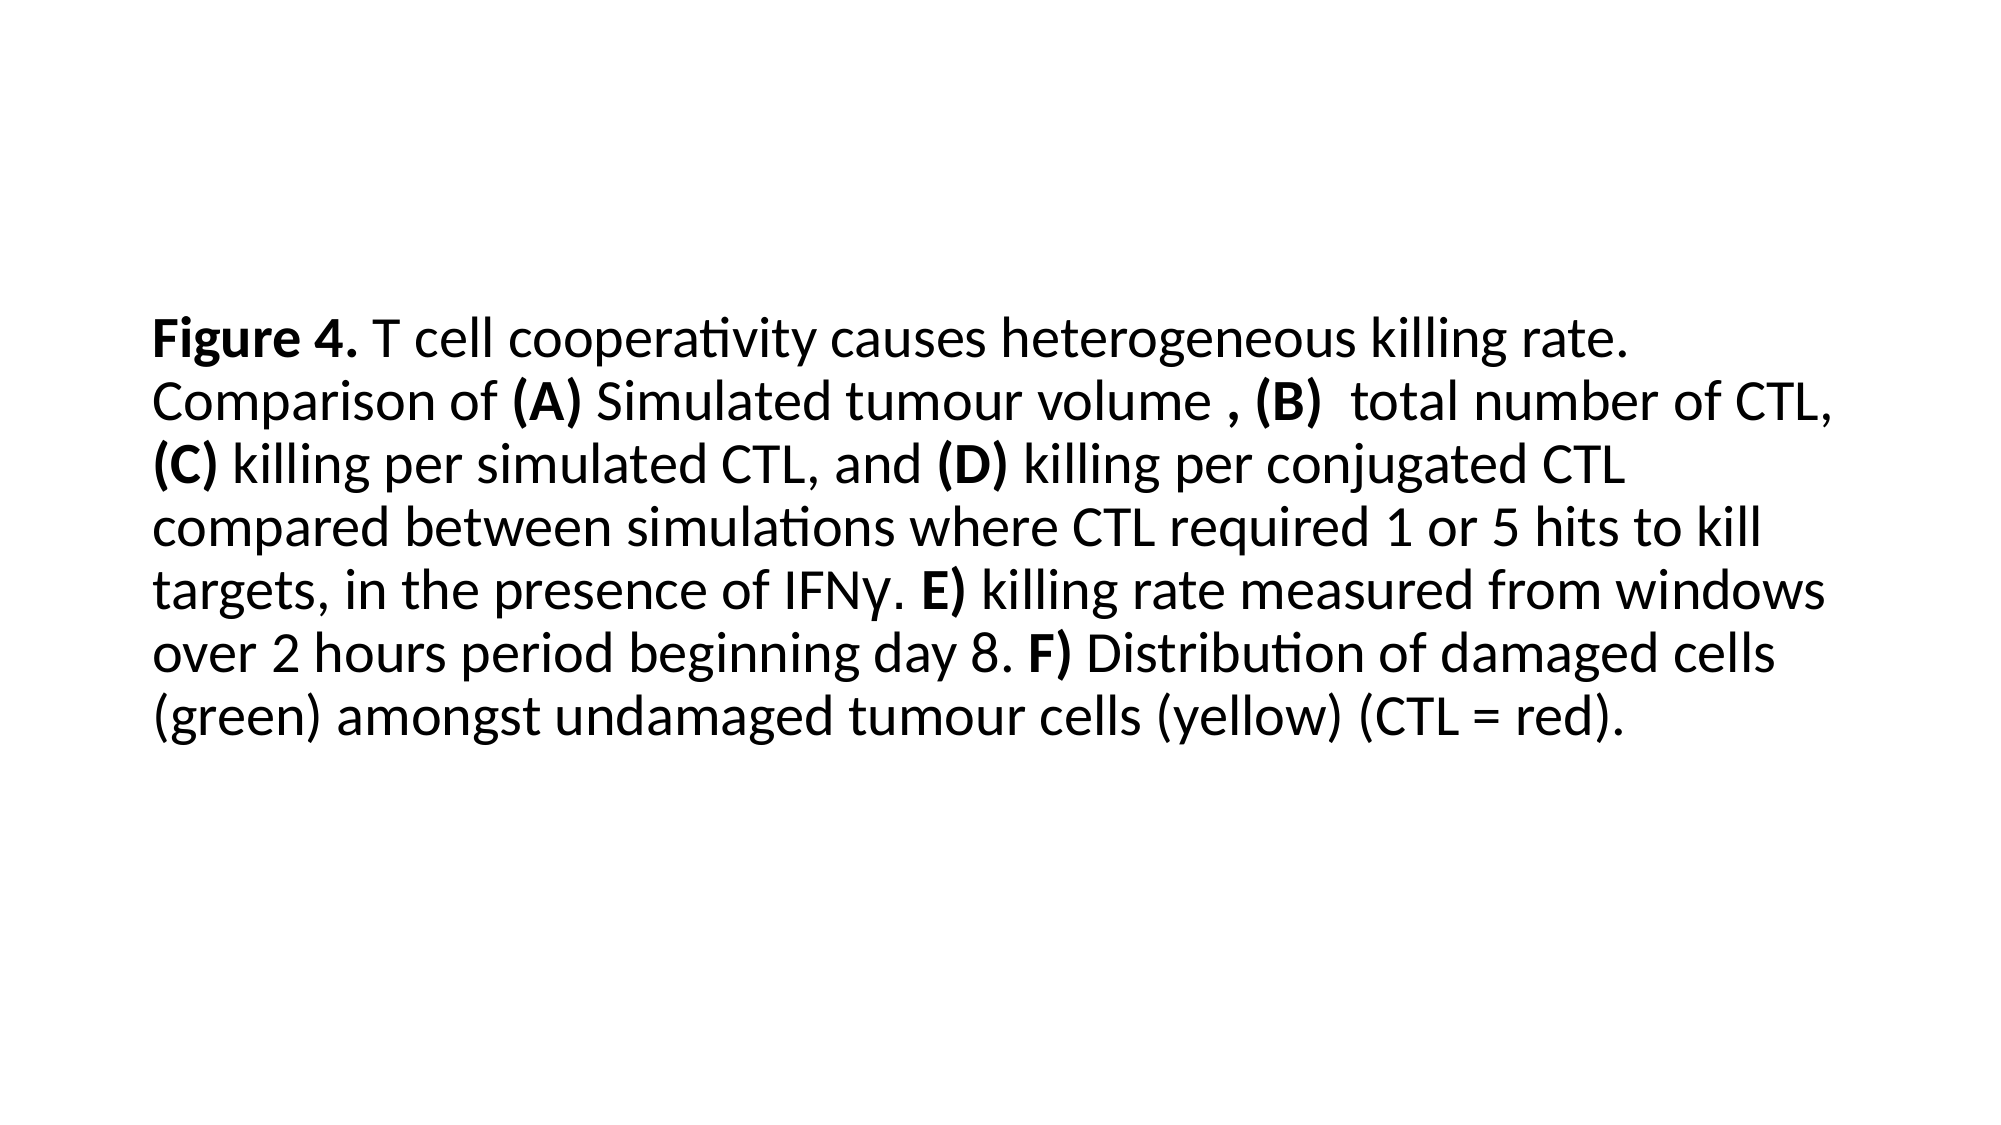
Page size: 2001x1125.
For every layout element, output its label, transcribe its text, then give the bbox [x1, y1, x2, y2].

list Figure 4. T cell cooperativity causes heterogeneous killing rate. Comparison of (A) Simulated tumour volume , (B) total number of CTL, (C) killing per simulated CTL, and (D) killing per conjugated CTL compared between simulations where CTL required 1 or 5 hits to kill targets, in the presence of IFNγ. E) killing rate measured from windows over 2 hours period beginning day 8. F) Distribution of damaged cells (green) amongst undamaged tumour cells (yellow) (CTL = red). [137, 299, 1863, 803]
